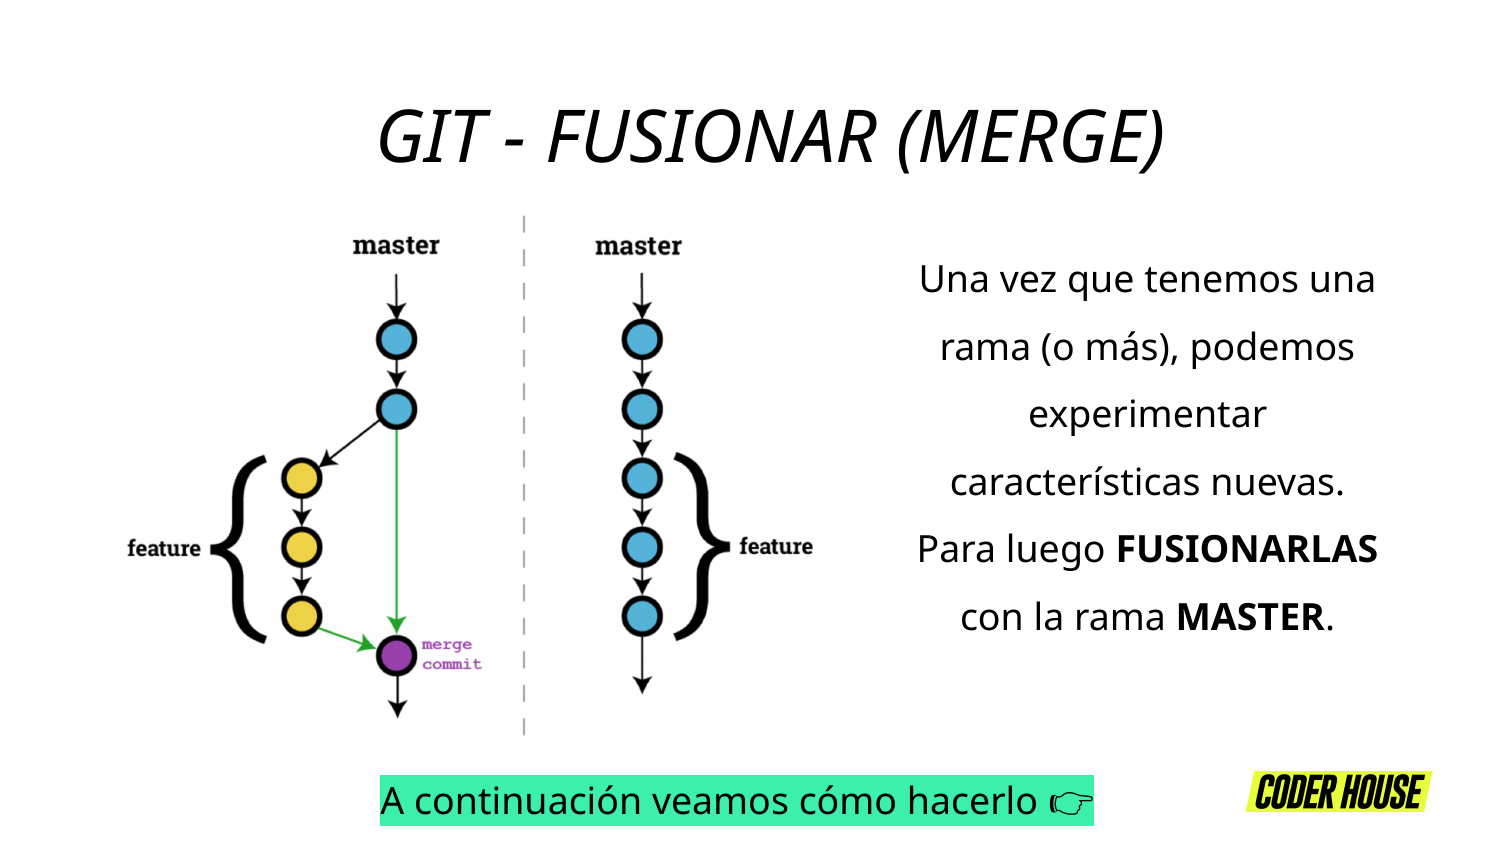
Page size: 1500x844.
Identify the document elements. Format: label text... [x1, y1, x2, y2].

picture [122, 206, 816, 740]
text_box Una vez que tenemos una rama (o más), podemos experimentar características nuevas. Para luego FUSIONARLAS con la rama MASTER. [885, 217, 1410, 476]
text_box A continuación veamos cómo hacerlo 👉 [354, 739, 1120, 838]
picture [1241, 764, 1437, 819]
text_box GIT - FUSIONAR (MERGE) [177, 61, 1364, 176]
